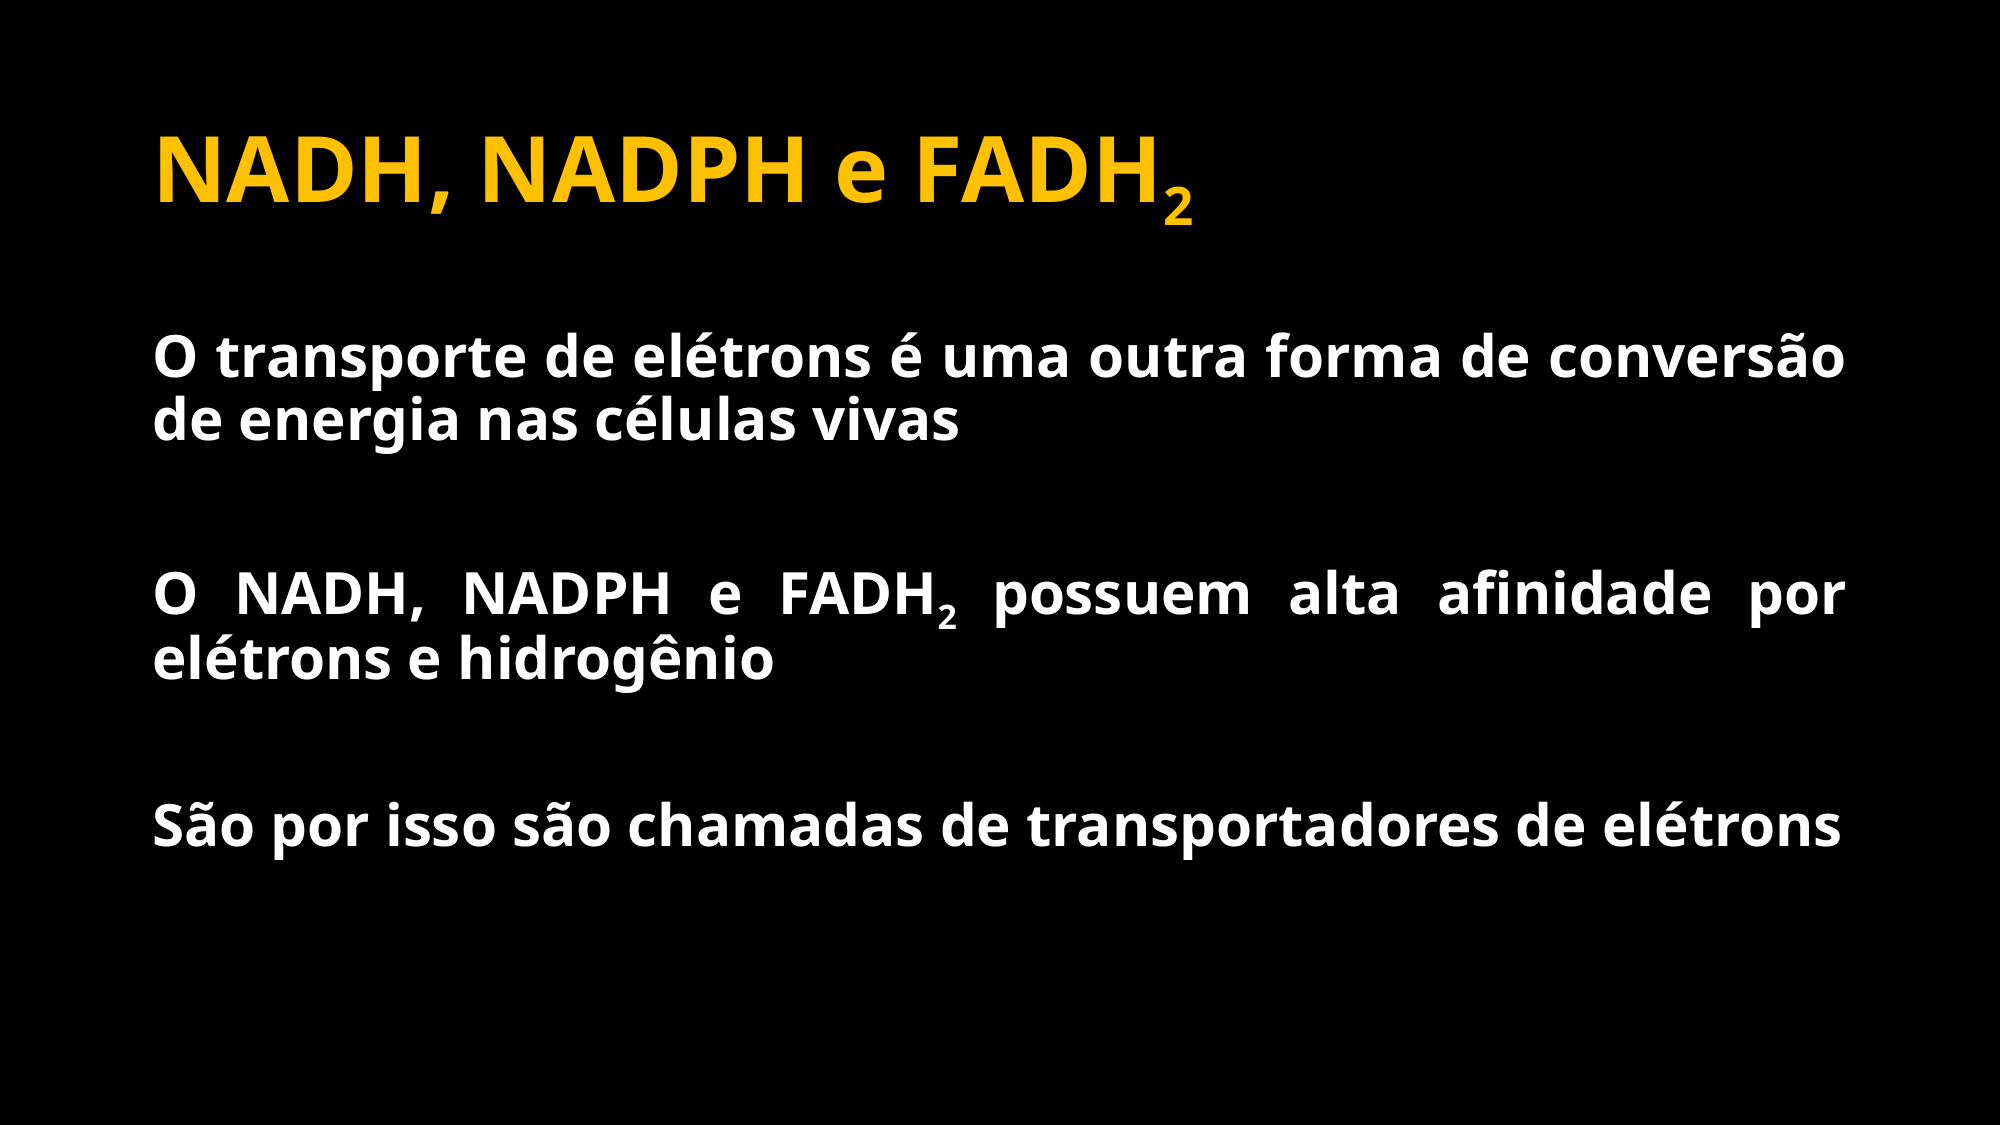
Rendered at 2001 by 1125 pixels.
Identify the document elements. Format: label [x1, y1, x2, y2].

list [137, 319, 1863, 1034]
title [137, 59, 1863, 278]
